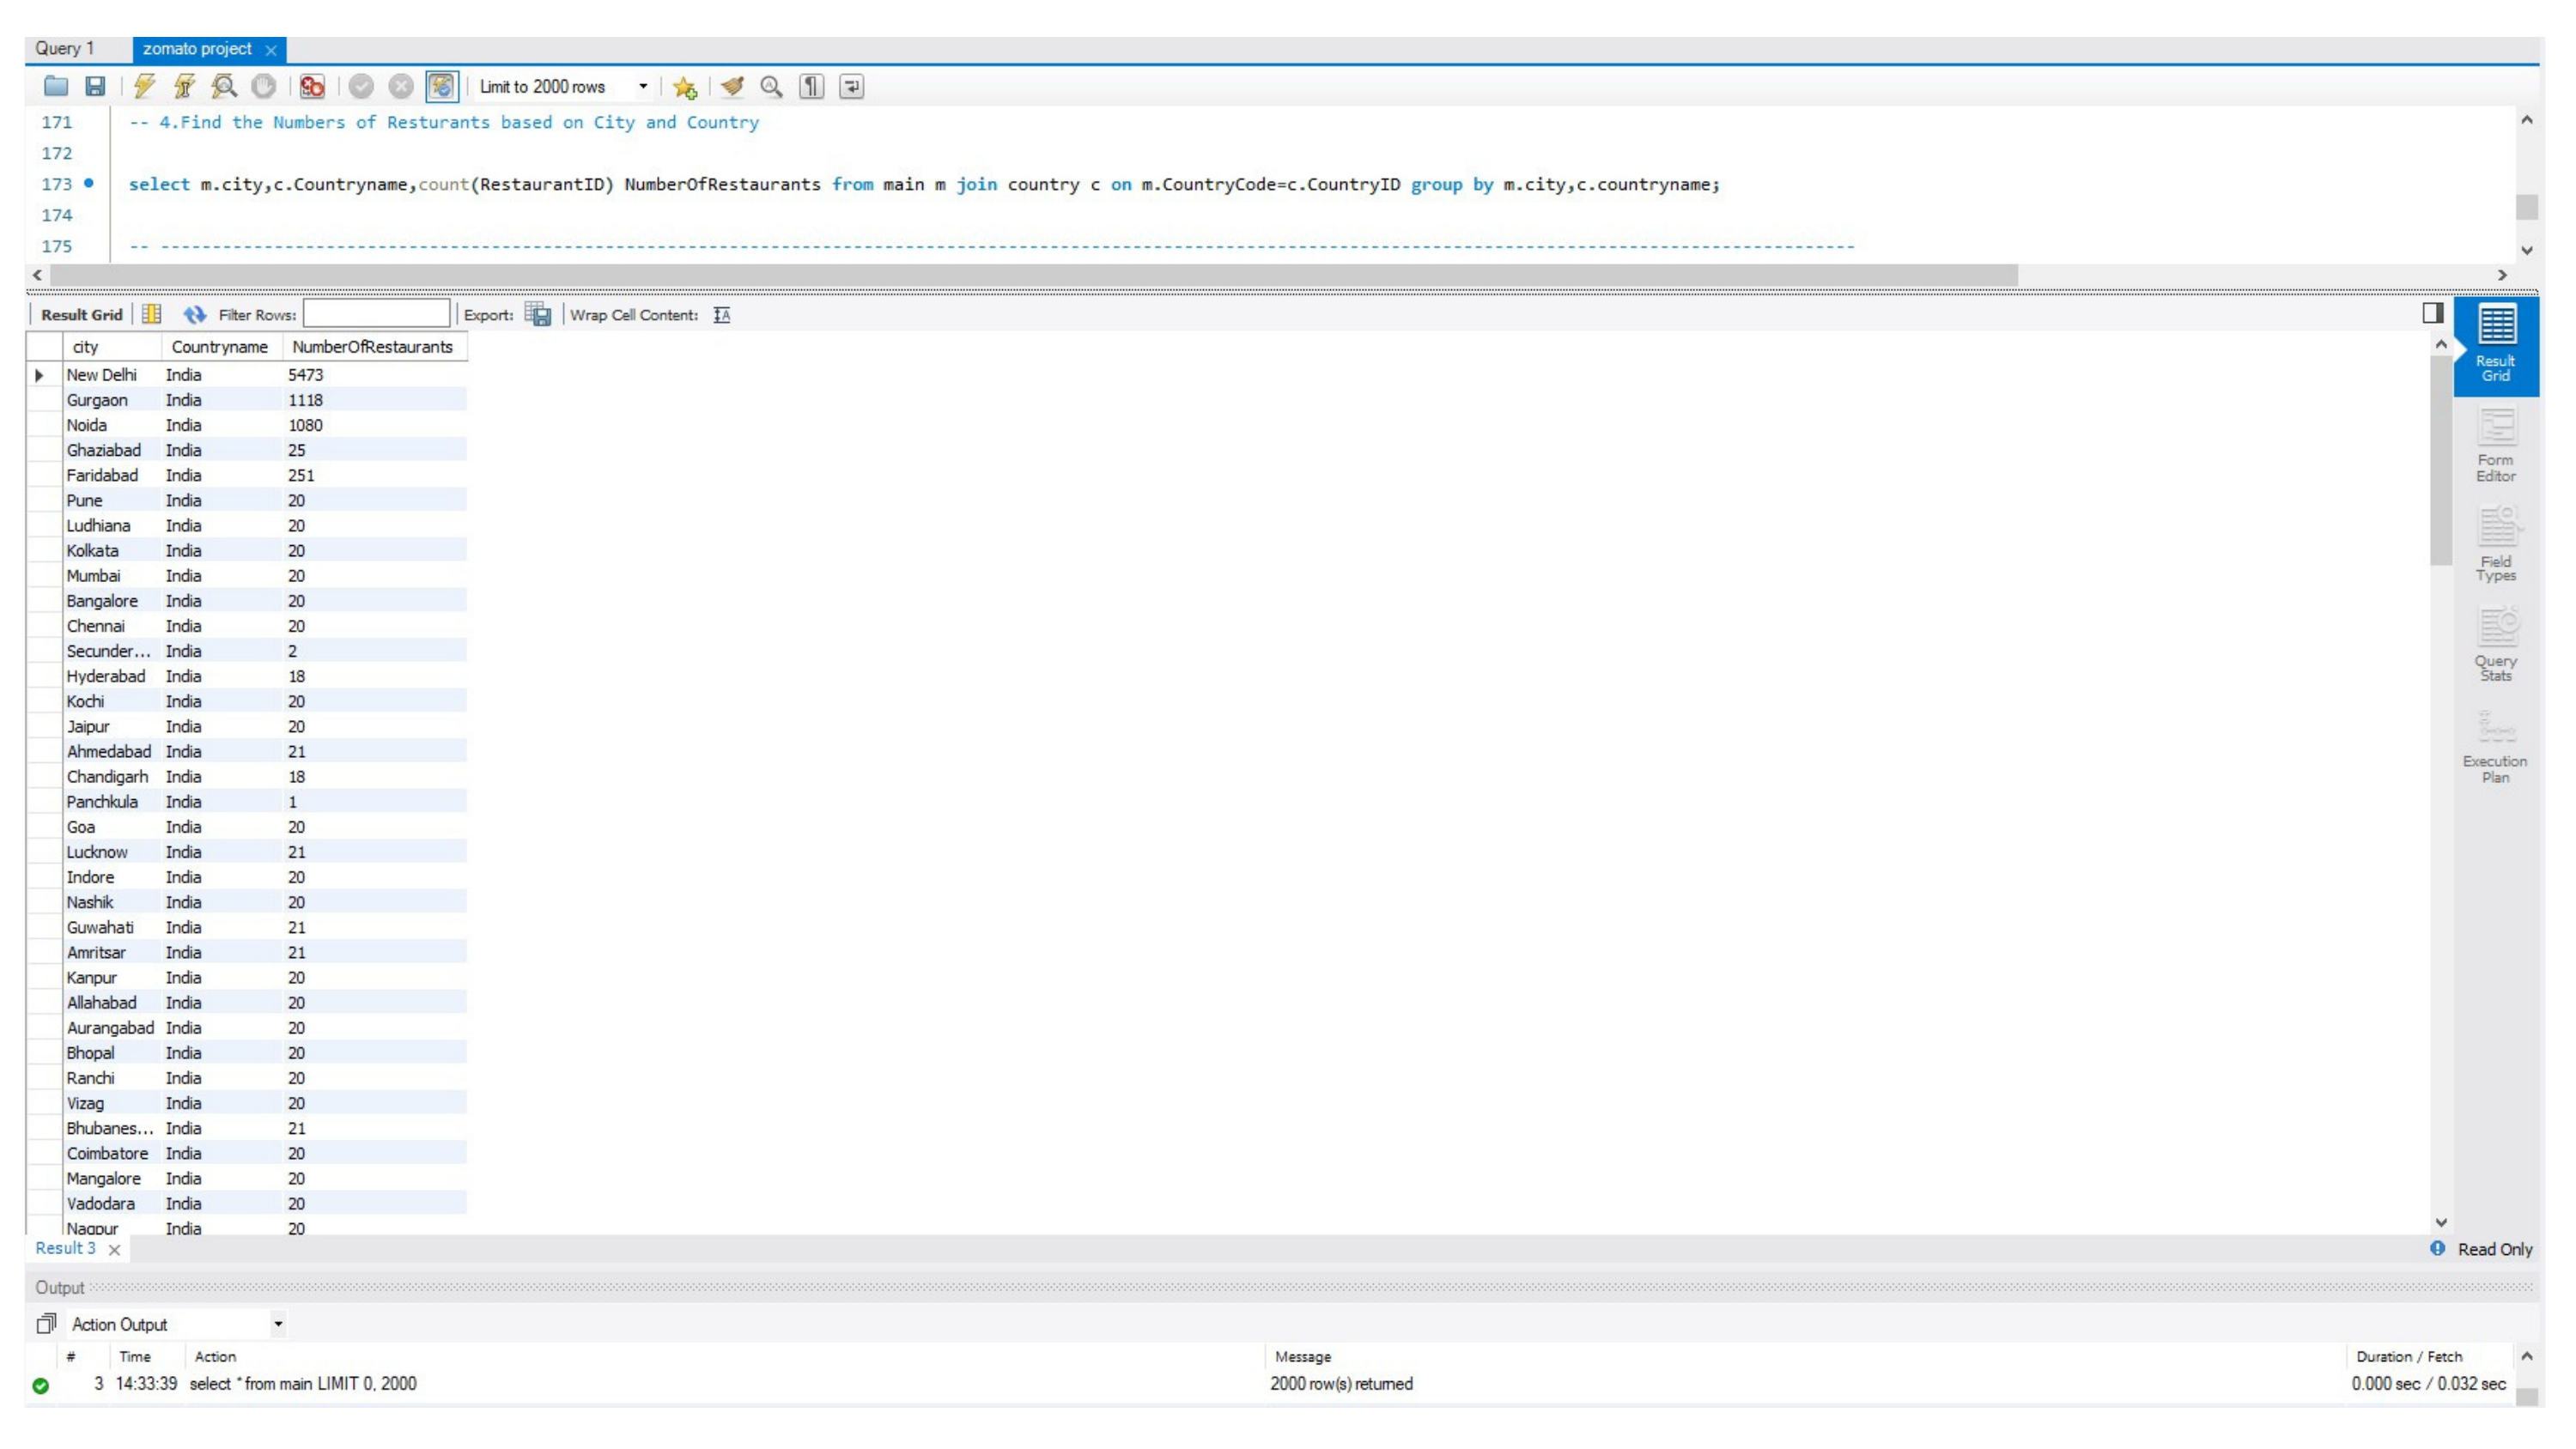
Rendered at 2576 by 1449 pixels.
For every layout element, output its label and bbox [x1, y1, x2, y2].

text_box [24, 37, 2546, 1408]
